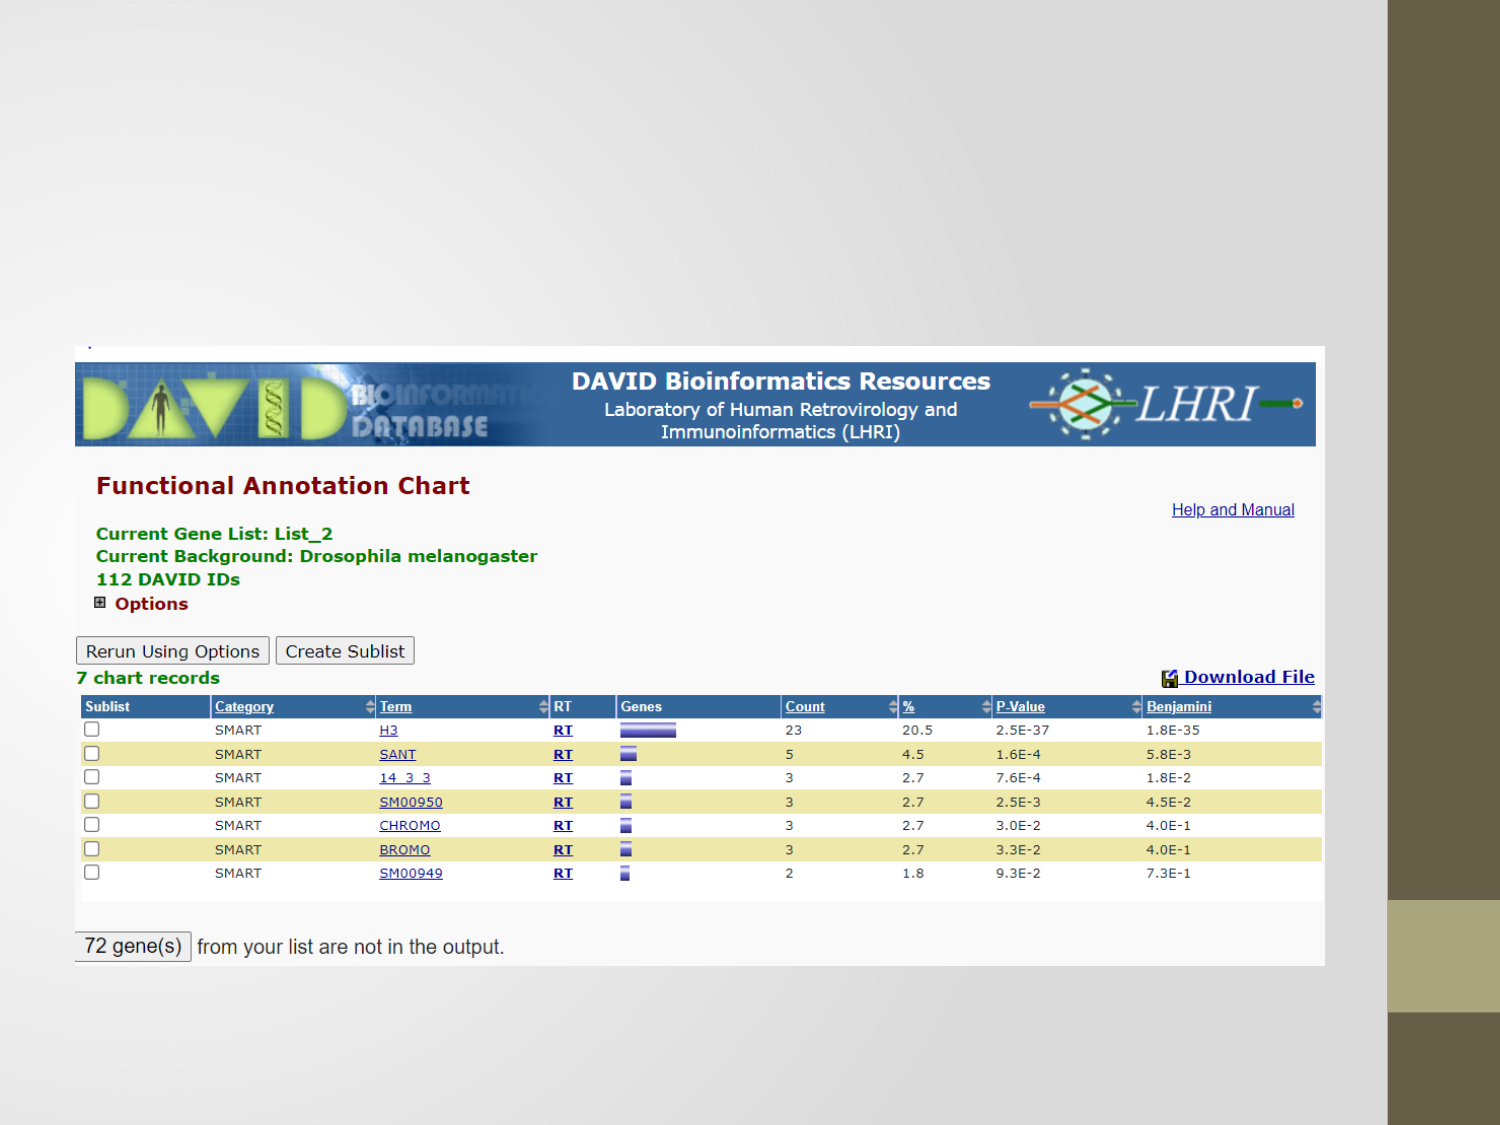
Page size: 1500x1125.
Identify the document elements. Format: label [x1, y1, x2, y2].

list [74, 346, 1326, 967]
